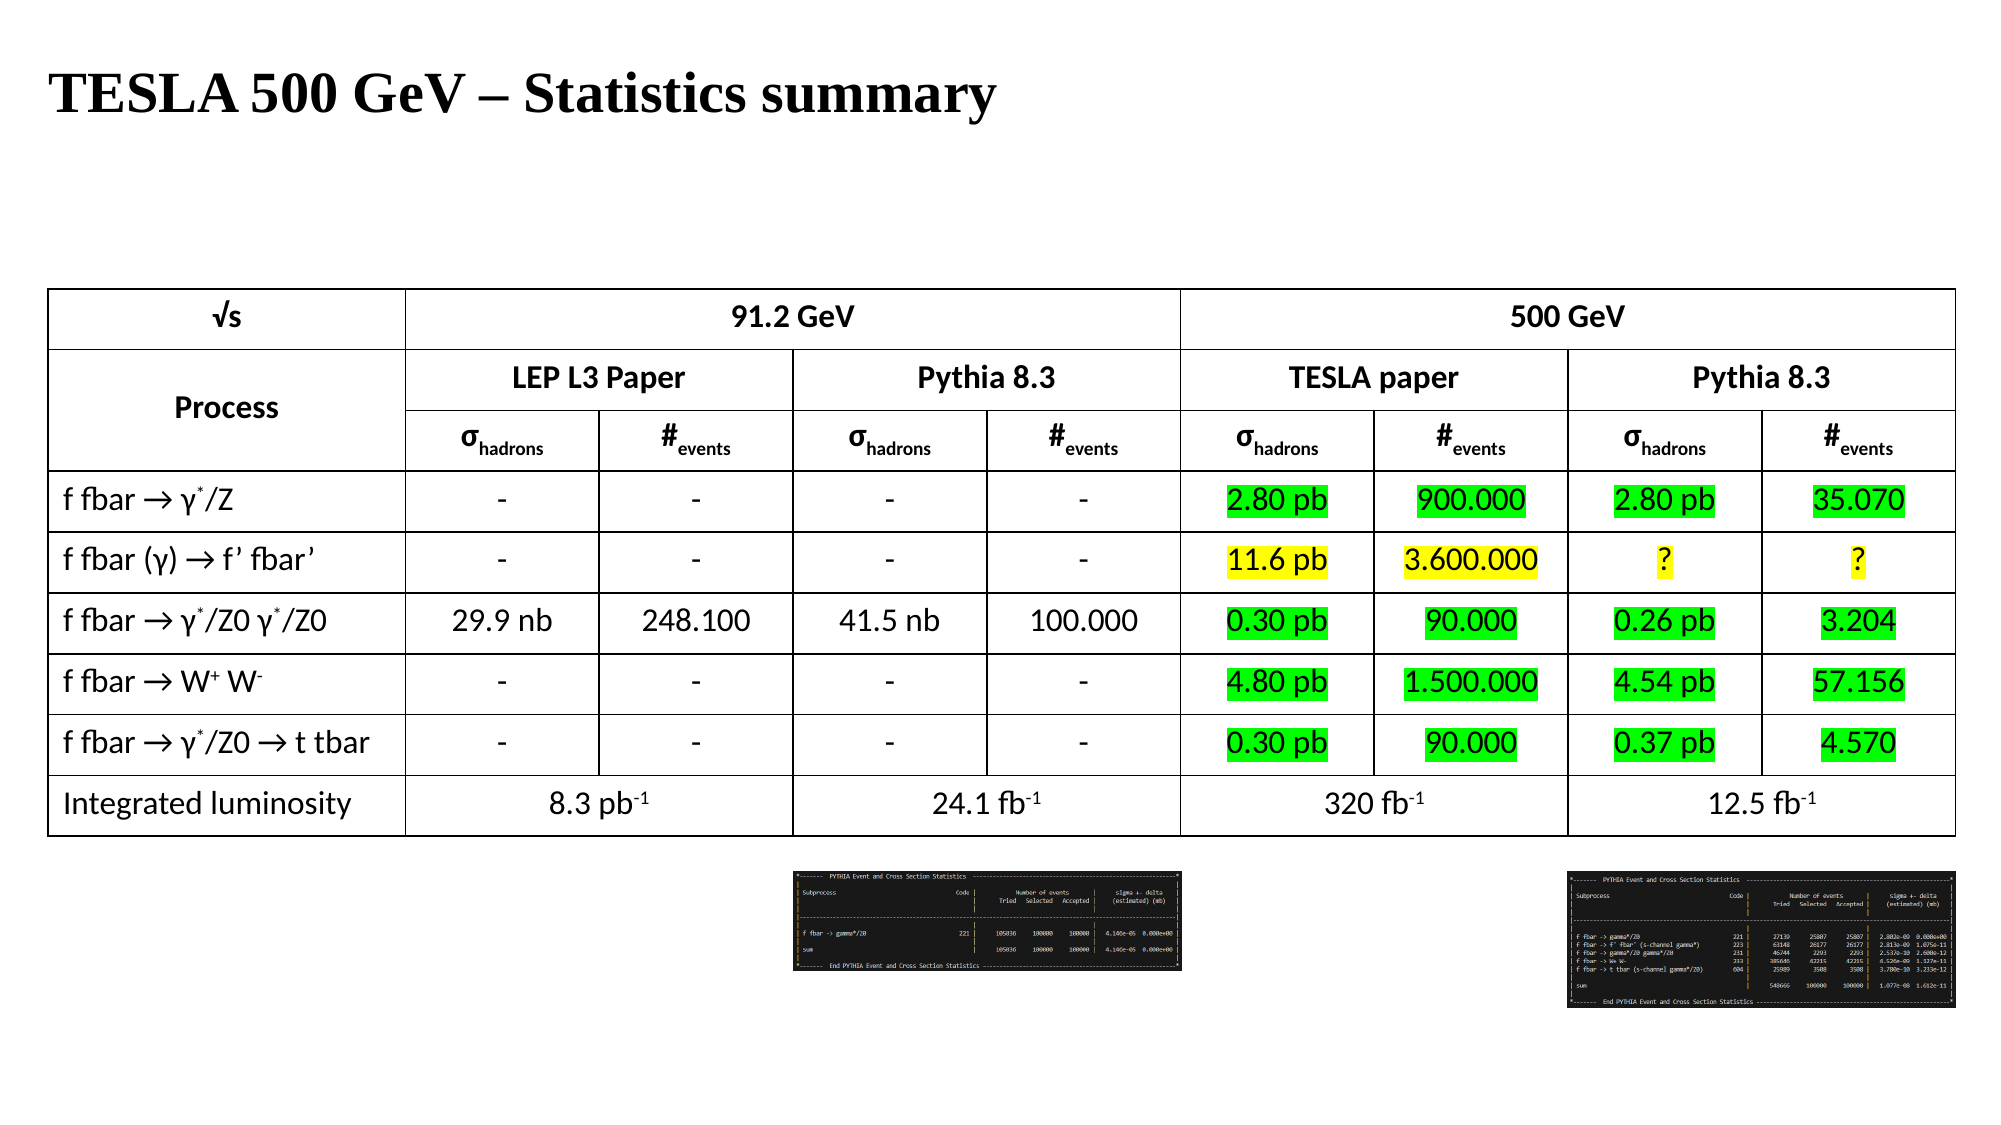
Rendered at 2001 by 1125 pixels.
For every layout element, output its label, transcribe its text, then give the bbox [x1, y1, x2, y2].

table_cell 0.30 pb [1181, 594, 1373, 653]
table_cell - [988, 472, 1180, 531]
table_cell 900.000 [1375, 472, 1567, 531]
table_cell Pythia 8.3 [794, 350, 1180, 410]
table_cell #events [988, 411, 1180, 470]
table_header 500 GeV [1181, 290, 1955, 349]
table_cell - [600, 533, 792, 592]
table_cell 100.000 [988, 594, 1180, 653]
table_cell 12.5 fb-1 [1569, 776, 1955, 835]
table_cell TESLA paper [1181, 350, 1567, 410]
table_cell - [406, 715, 598, 775]
picture [793, 871, 1182, 972]
table_cell ? [1763, 533, 1955, 592]
table_cell 1.500.000 [1375, 655, 1567, 714]
table_cell f fbar (γ) → f’ fbar’ [49, 533, 405, 592]
table_header 91.2 GeV [406, 290, 1180, 349]
table_cell 0.37 pb [1569, 715, 1761, 775]
table_cell - [794, 472, 986, 531]
table_cell #events [1375, 411, 1567, 470]
table_cell 0.30 pb [1181, 715, 1373, 775]
table_cell σhadrons [794, 411, 986, 470]
table_cell 3.204 [1763, 594, 1955, 653]
table_cell - [600, 472, 792, 531]
table_cell 3.600.000 [1375, 533, 1567, 592]
table_cell σhadrons [1181, 411, 1373, 470]
table_cell 90.000 [1375, 715, 1567, 775]
table_cell 24.1 fb-1 [794, 776, 1180, 835]
table_cell 90.000 [1375, 594, 1567, 653]
table_cell 4.54 pb [1569, 655, 1761, 714]
table_cell 4.570 [1763, 715, 1955, 775]
table_header √s [49, 290, 405, 349]
table_cell - [794, 533, 986, 592]
table_cell - [794, 715, 986, 775]
table_cell f fbar → γ*/Z0 γ*/Z0 [49, 594, 405, 653]
table_cell 29.9 nb [406, 594, 598, 653]
table_cell f fbar → W+ W- [49, 655, 405, 714]
table_cell 11.6 pb [1181, 533, 1373, 592]
table_cell - [406, 533, 598, 592]
table_cell - [600, 655, 792, 714]
table_cell - [406, 472, 598, 531]
table_cell f fbar → γ*/Z [49, 472, 405, 531]
picture [1567, 871, 1956, 1008]
table_cell 2.80 pb [1181, 472, 1373, 531]
table_cell 35.070 [1763, 472, 1955, 531]
table_cell f fbar → γ*/Z0 → t tbar [49, 715, 405, 775]
table_cell ? [1569, 533, 1761, 592]
table_cell 320 fb-1 [1181, 776, 1567, 835]
table_cell 41.5 nb [794, 594, 986, 653]
table_cell #events [600, 411, 792, 470]
table_cell σhadrons [1569, 411, 1761, 470]
table_cell Process [49, 350, 405, 470]
table_cell 248.100 [600, 594, 792, 653]
table_cell Integrated luminosity [49, 776, 405, 835]
table_cell - [600, 715, 792, 775]
table_cell σhadrons [406, 411, 598, 470]
table_cell 2.80 pb [1569, 472, 1761, 531]
table_cell LEP L3 Paper [406, 350, 792, 410]
table_cell Pythia 8.3 [1569, 350, 1955, 410]
table_cell #events [1763, 411, 1955, 470]
title TESLA 500 GeV – Statistics summary [33, 30, 1971, 157]
table_cell - [406, 655, 598, 714]
table_cell - [988, 655, 1180, 714]
table_cell - [988, 715, 1180, 775]
table_cell 0.26 pb [1569, 594, 1761, 653]
table_cell - [988, 533, 1180, 592]
table_cell 57.156 [1763, 655, 1955, 714]
table_cell 8.3 pb-1 [406, 776, 792, 835]
table_cell - [794, 655, 986, 714]
table_cell 4.80 pb [1181, 655, 1373, 714]
